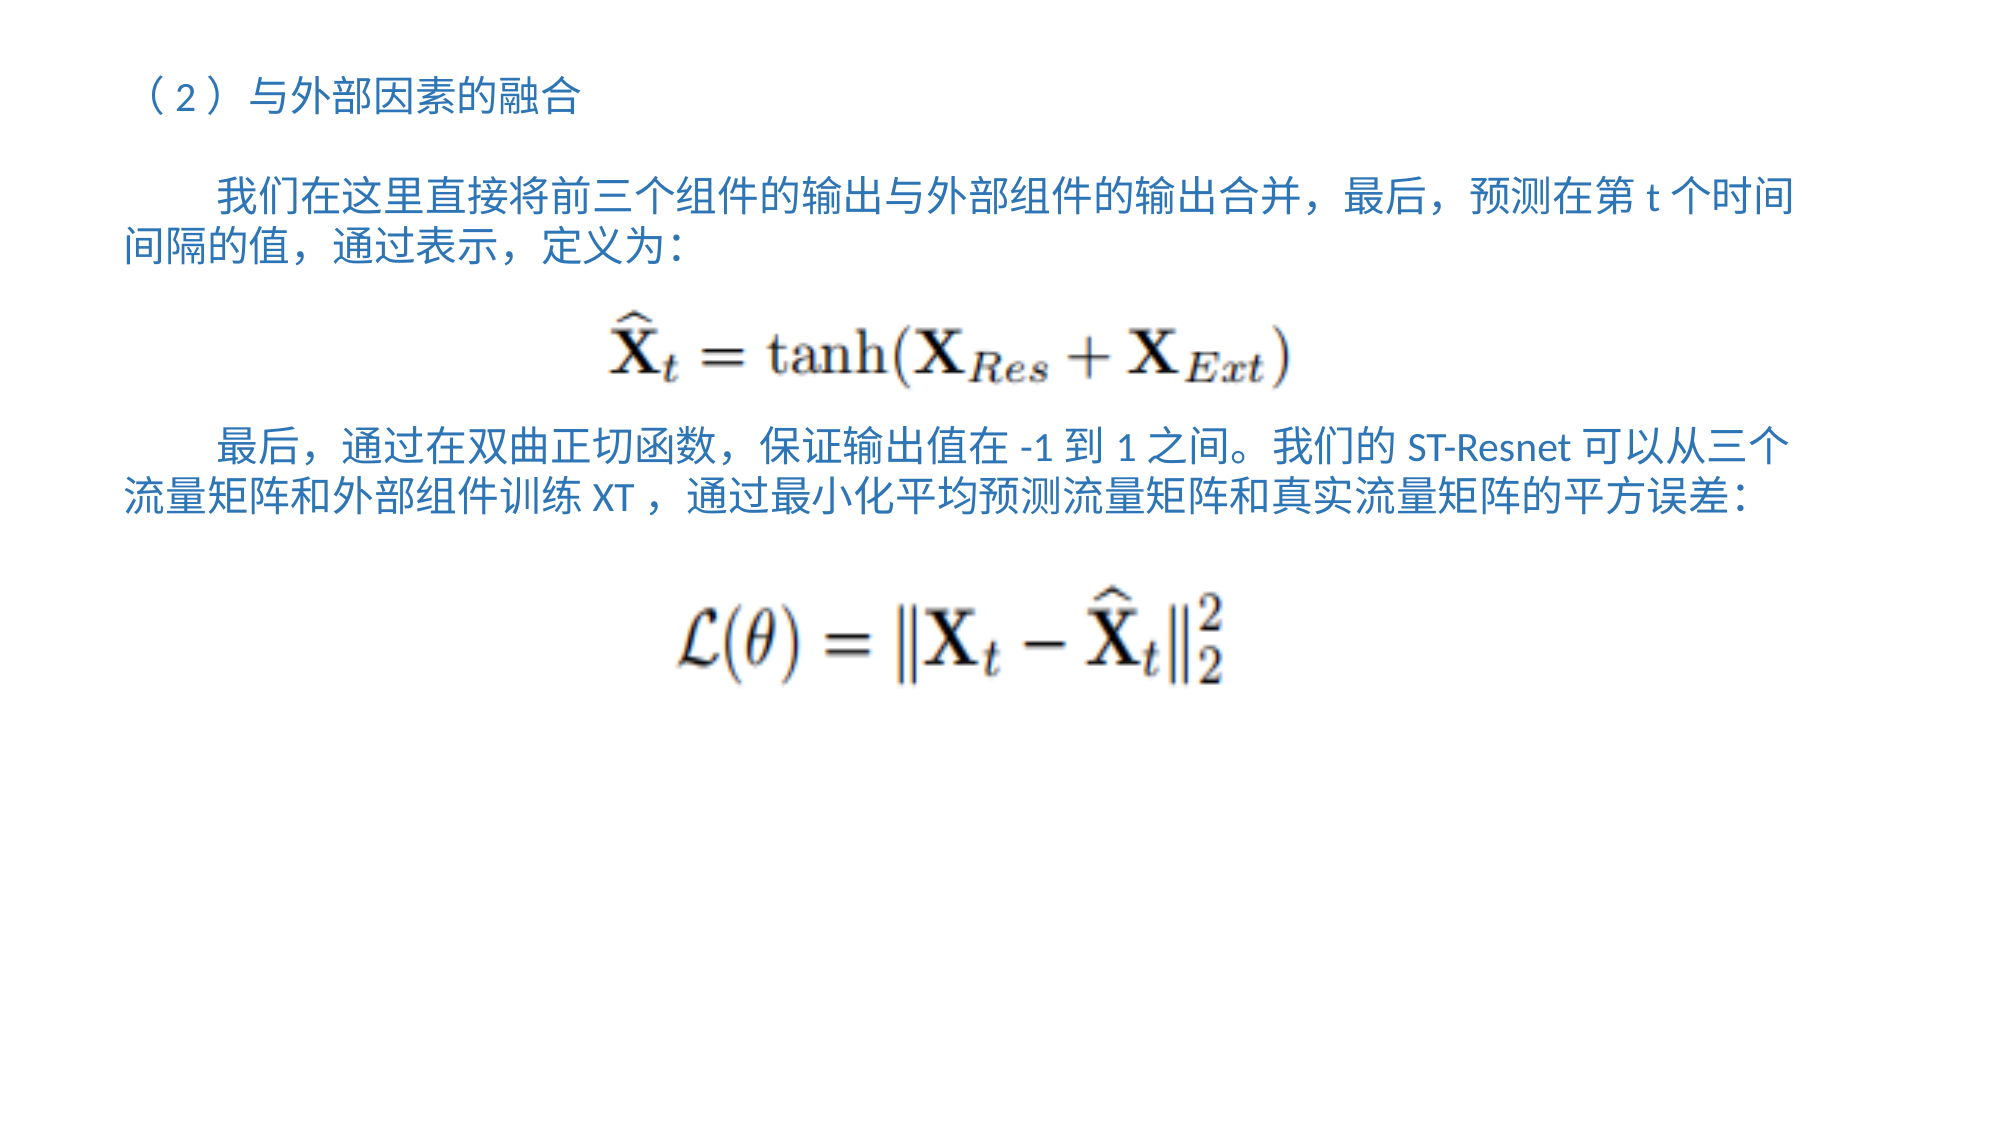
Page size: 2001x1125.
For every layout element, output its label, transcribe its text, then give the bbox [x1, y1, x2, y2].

picture [611, 541, 1295, 701]
picture [538, 278, 1461, 402]
text_box （2）与外部因素的融合 我们在这里直接将前三个组件的输出与外部组件的输出合并，最后，预测在第t个时间间隔的值，通过表示，定义为： 最后，通过在双曲正切函数，保证输出值在-1到1之间。我们的ST-Resnet可以从三个流量矩阵和外部组件训练XT，通过最小化平均预测流量矩阵和真实流量矩阵的平方误差： [108, 62, 1828, 758]
